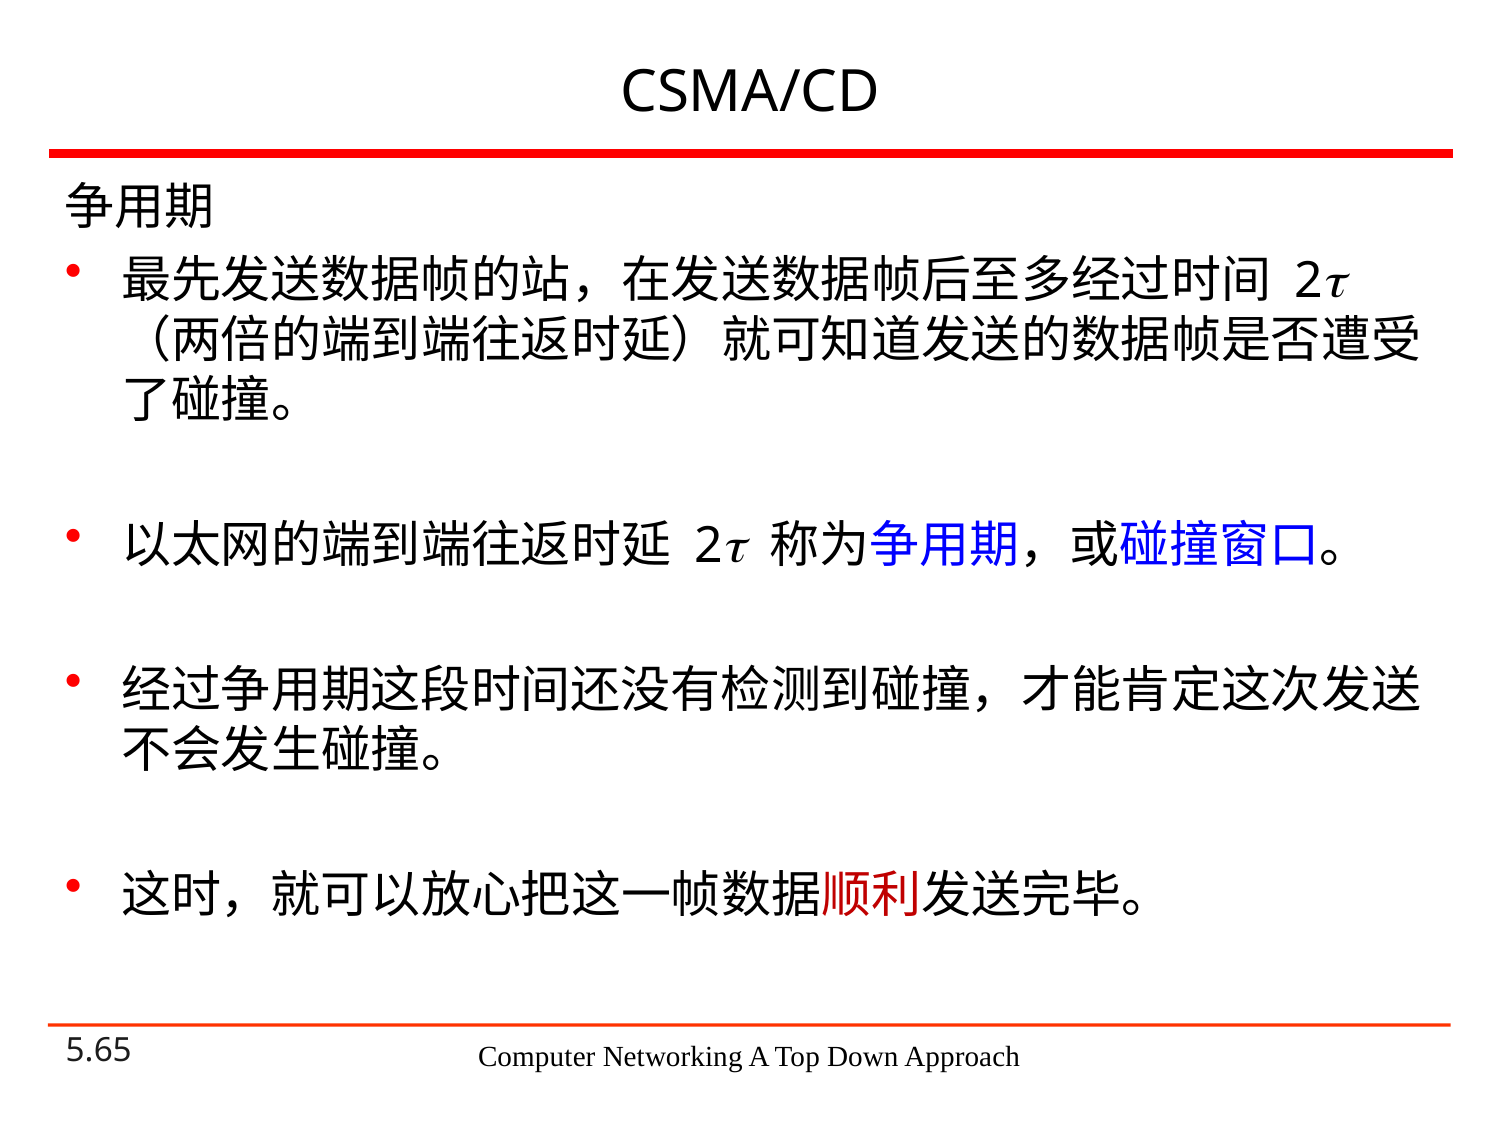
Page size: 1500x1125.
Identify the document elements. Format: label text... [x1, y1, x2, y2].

title CSMA/CD [49, 35, 1451, 141]
list 争用期 最先发送数据帧的站，在发送数据帧后至多经过时间 2 （两倍的端到端往返时延）就可知道发送的数据帧是否遭受了碰撞。 以太网的端到端往返时延 2 称为争用期，或碰撞窗口。 经过争用期这段时间还没有检测到碰撞，才能肯定这次发送不会发生碰撞。 这时，就可以放心把这一帧数据顺利发送完毕。 [49, 166, 1453, 1018]
